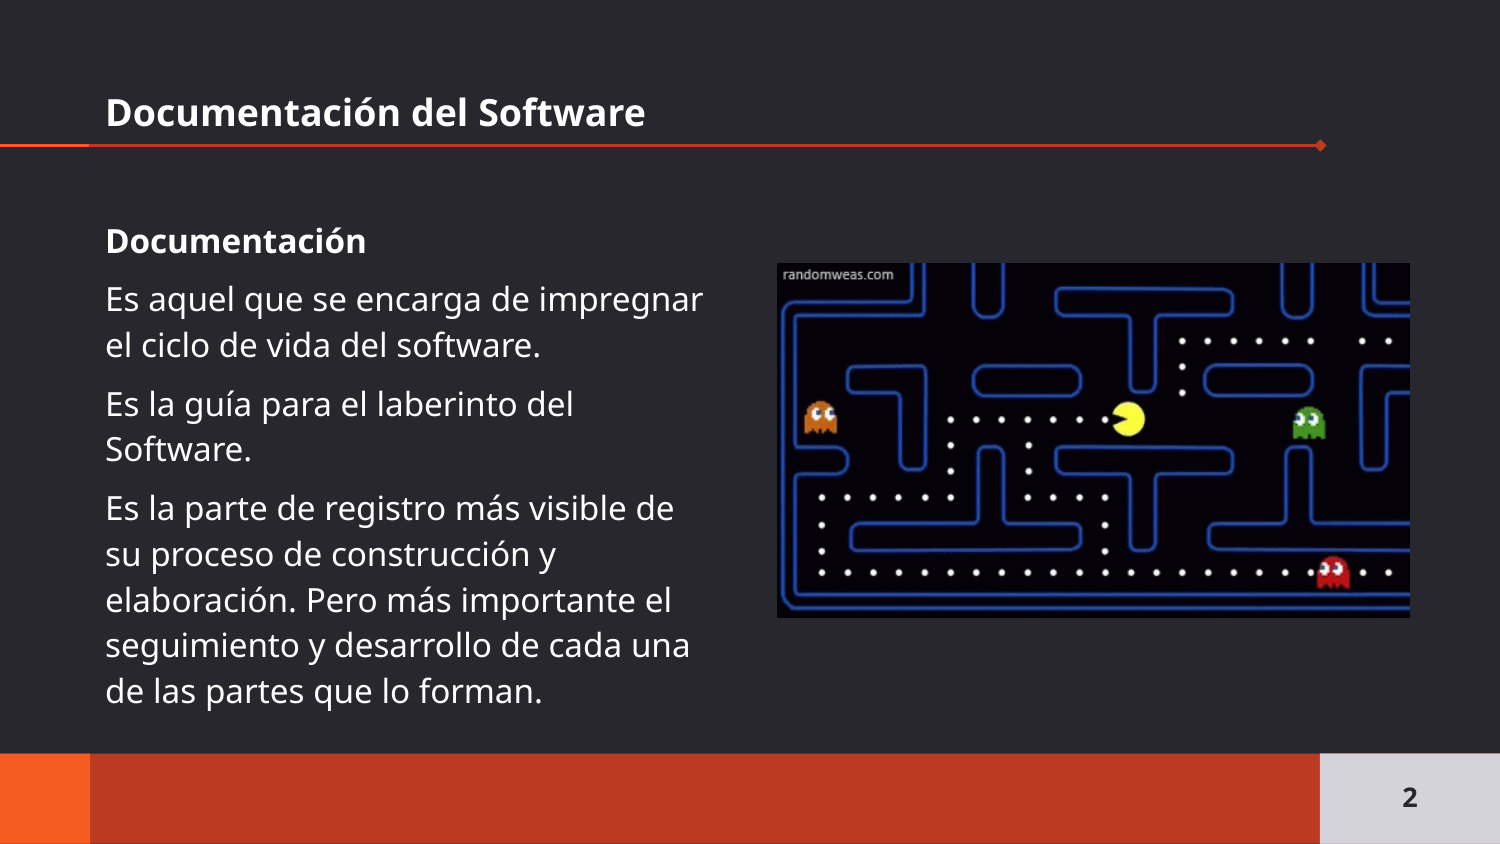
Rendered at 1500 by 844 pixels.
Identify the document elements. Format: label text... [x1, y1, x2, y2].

title Documentación del Software [90, 59, 1320, 150]
list Documentación Es aquel que se encarga de impregnar el ciclo de vida del software. Es la guía para el laberinto del Software. Es la parte de registro más visible de su proceso de construcción y elaboración. Pero más importante el seguimiento y desarrollo de cada una de las partes que lo forman. [90, 199, 723, 682]
slide_number 2 [1320, 753, 1500, 844]
picture [777, 262, 1411, 618]
